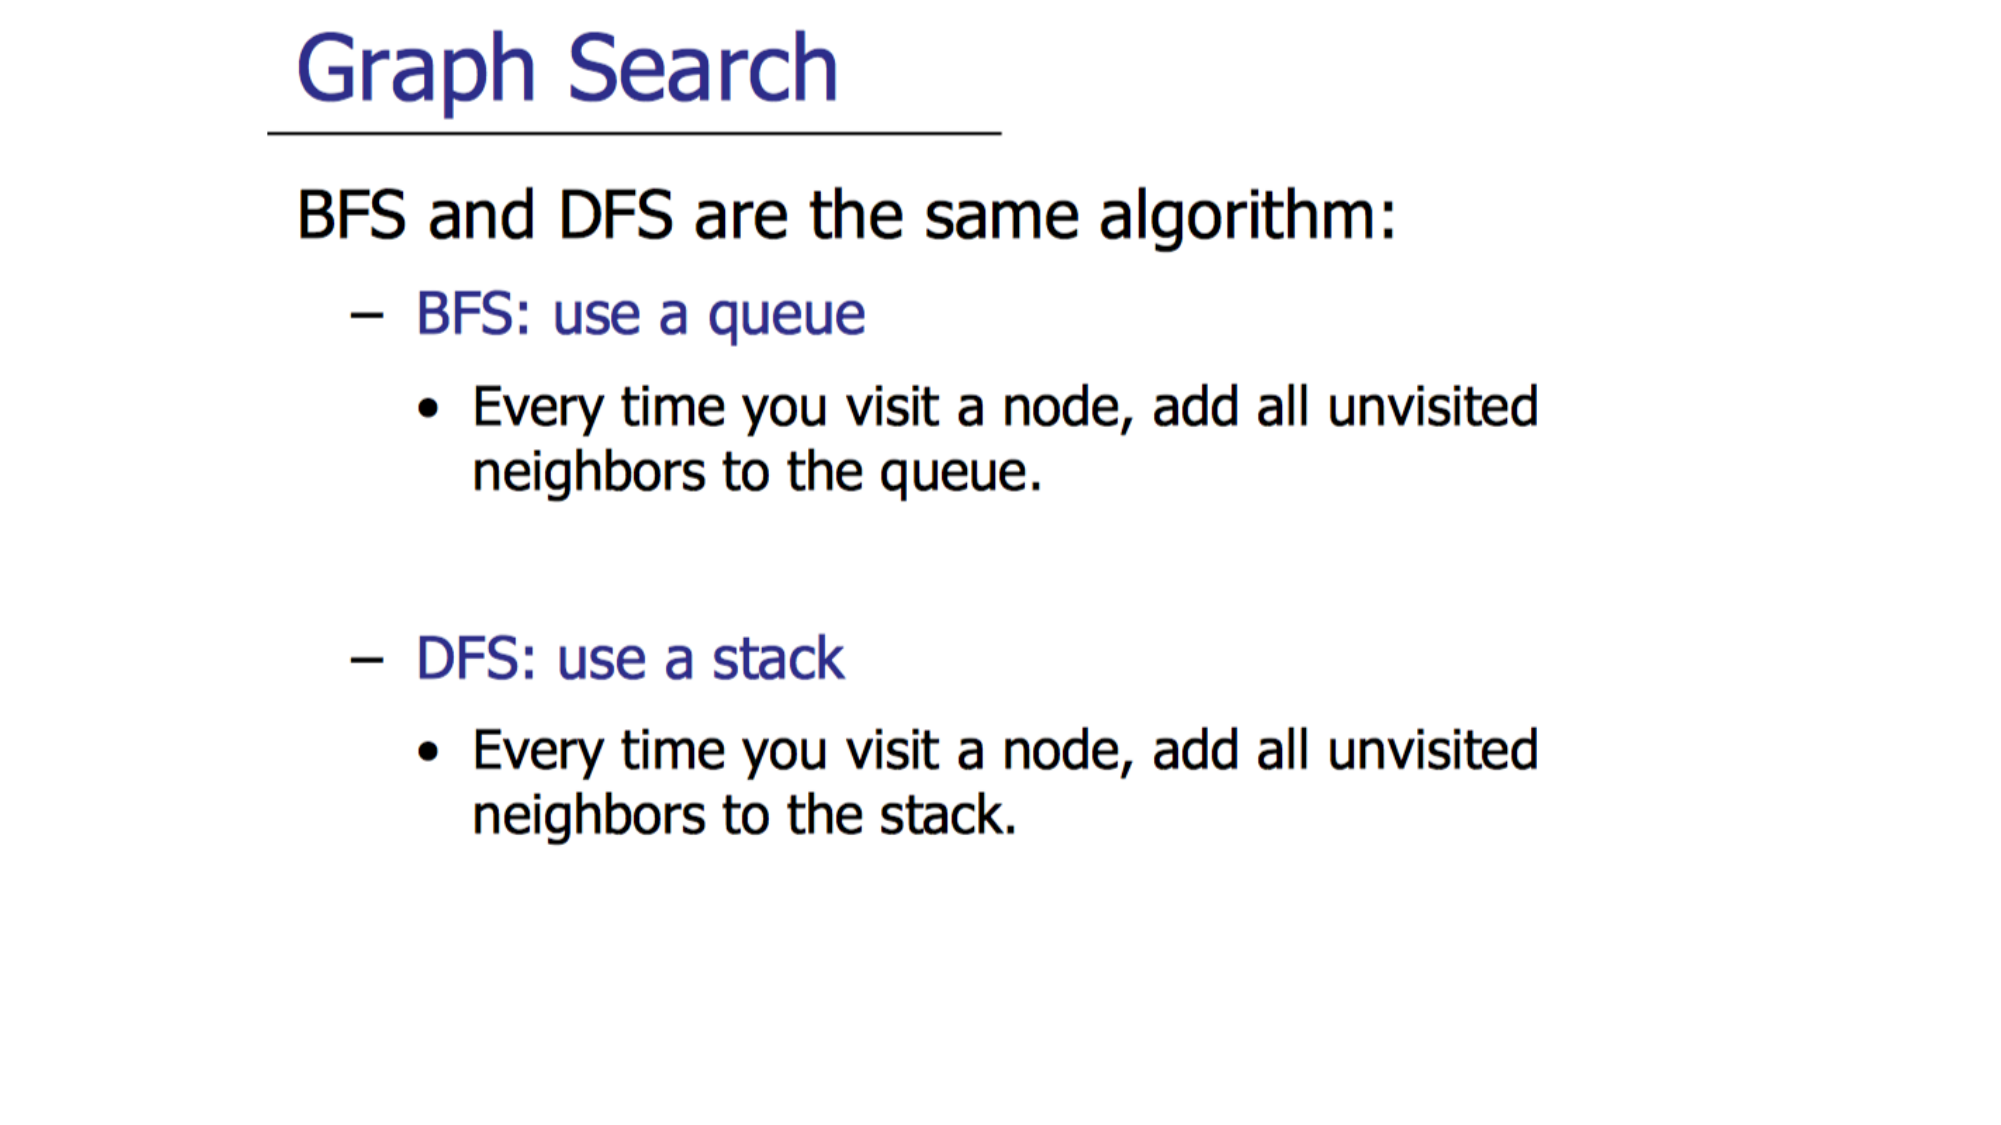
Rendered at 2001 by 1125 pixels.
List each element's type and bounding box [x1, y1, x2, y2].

picture [267, 22, 1735, 1103]
